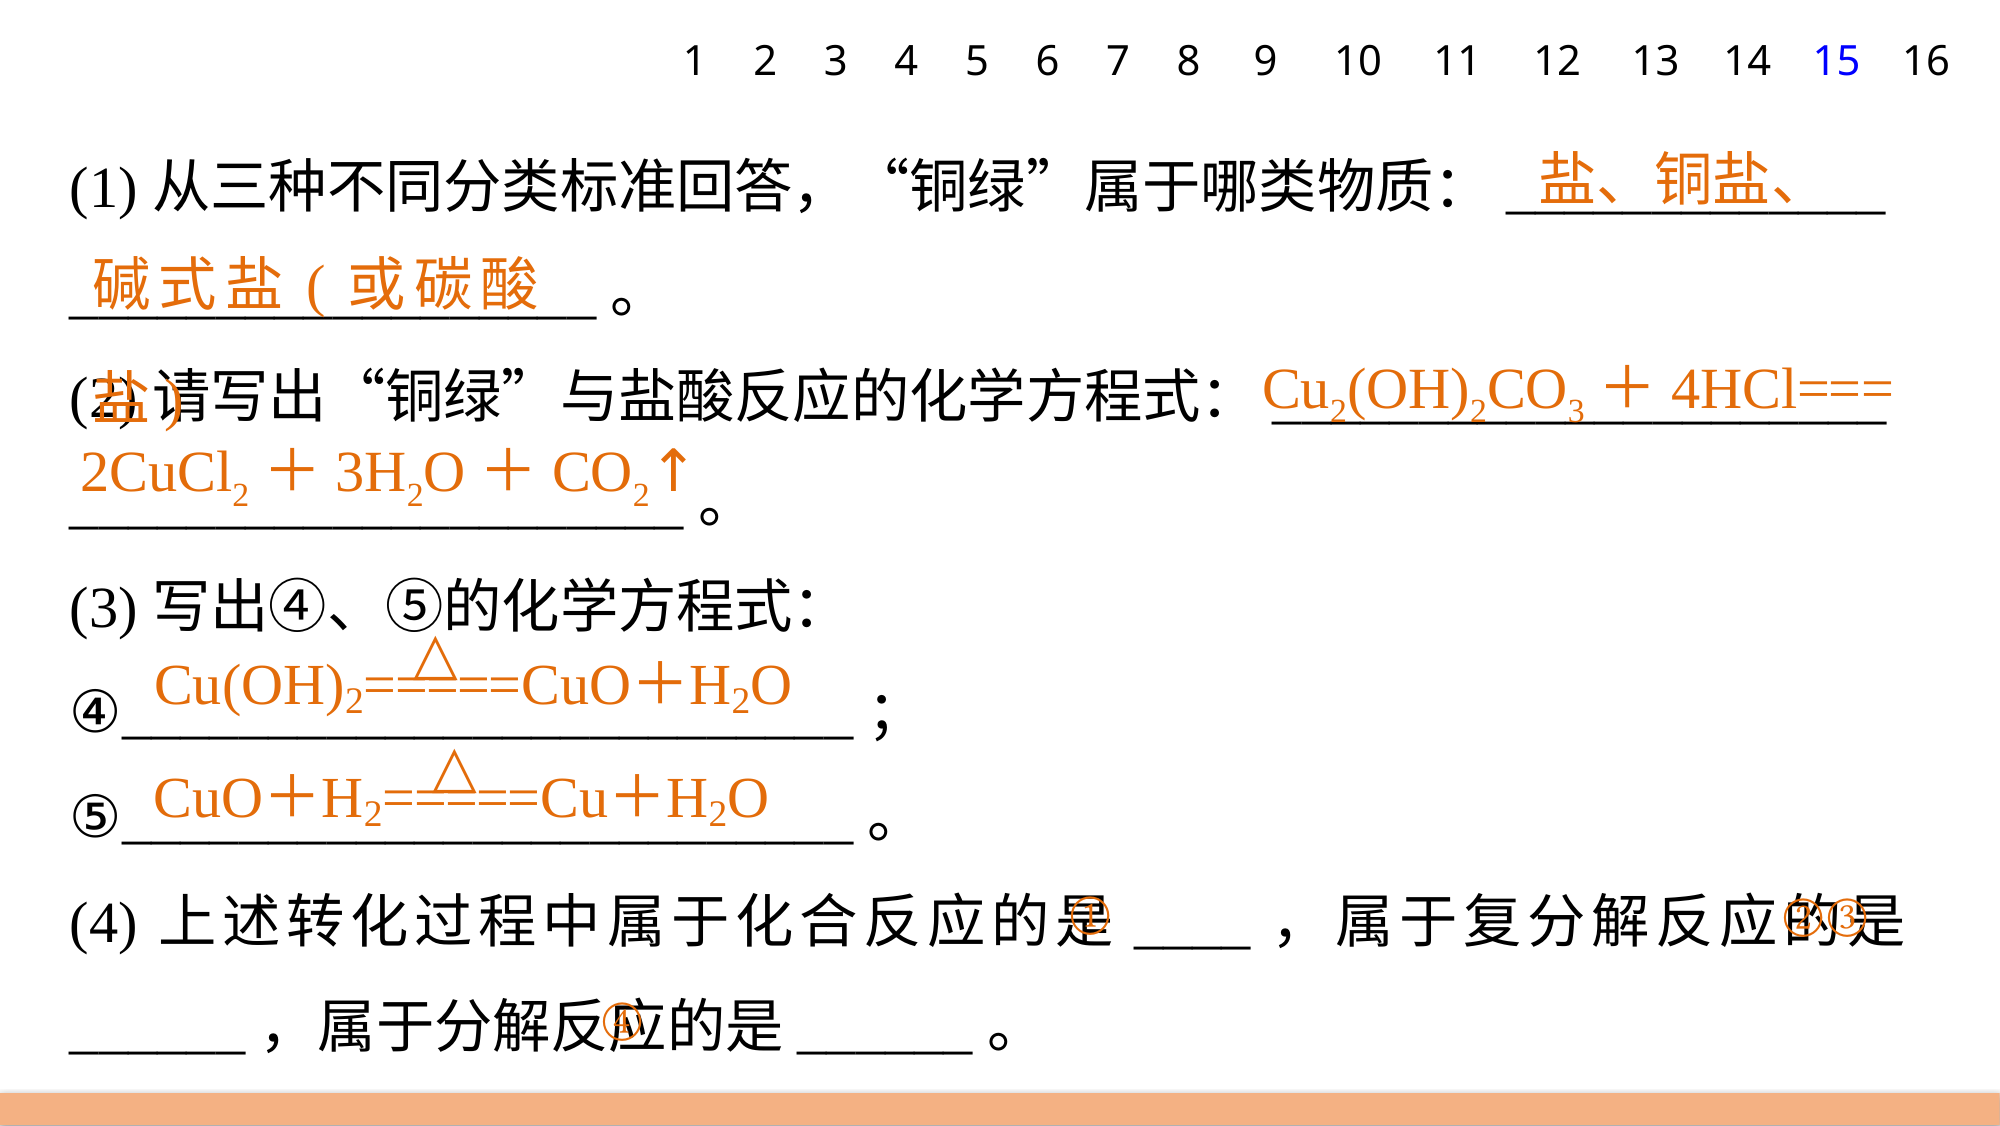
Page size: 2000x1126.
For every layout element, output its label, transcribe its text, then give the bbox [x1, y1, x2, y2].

text_box ④ [585, 930, 660, 1060]
text_box 1 [665, 11, 725, 106]
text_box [153, 614, 903, 728]
text_box 9 [1229, 11, 1302, 106]
text_box 12 [1511, 11, 1604, 106]
text_box 11 [1414, 11, 1500, 106]
text_box 7 [1088, 11, 1148, 106]
text_box 6 [1017, 11, 1078, 106]
text_box 16 [1887, 11, 1966, 106]
text_box 3 [806, 11, 866, 106]
text_box (1)从三种不同分类标准回答，“铜绿”属于哪类物质：_____________ __________________。 (2)请写出“铜绿”与盐酸反应的化学方程式：_____________________ _____________________。 (3)写出④、⑤的化学方程式： ④_________________________； ⑤_________________________。 (4)上述转化过程中属于化合反应的是____，属于复分解反应的是______，属于分解反应的是______。 [55, 106, 1935, 1067]
text_box 8 [1159, 11, 1219, 106]
text_box 碱式盐(或碳酸盐) [77, 194, 554, 324]
text_box 15 [1797, 11, 1876, 106]
text_box ②③ [1766, 825, 1886, 956]
text_box 10 [1312, 11, 1404, 106]
text_box 2CuCl2＋3H2O＋CO2↑ [65, 425, 714, 521]
text_box 5 [947, 11, 1007, 106]
text_box 13 [1614, 11, 1697, 106]
text_box 14 [1708, 11, 1787, 106]
text_box Cu2(OH)2CO3＋4HCl=== [1247, 302, 1931, 437]
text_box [153, 727, 902, 919]
text_box 盐、铜盐、 [1523, 90, 1845, 220]
text_box 2 [735, 11, 795, 106]
text_box ① [1054, 824, 1129, 954]
text_box [0, 1092, 2000, 1126]
text_box 4 [876, 11, 936, 106]
